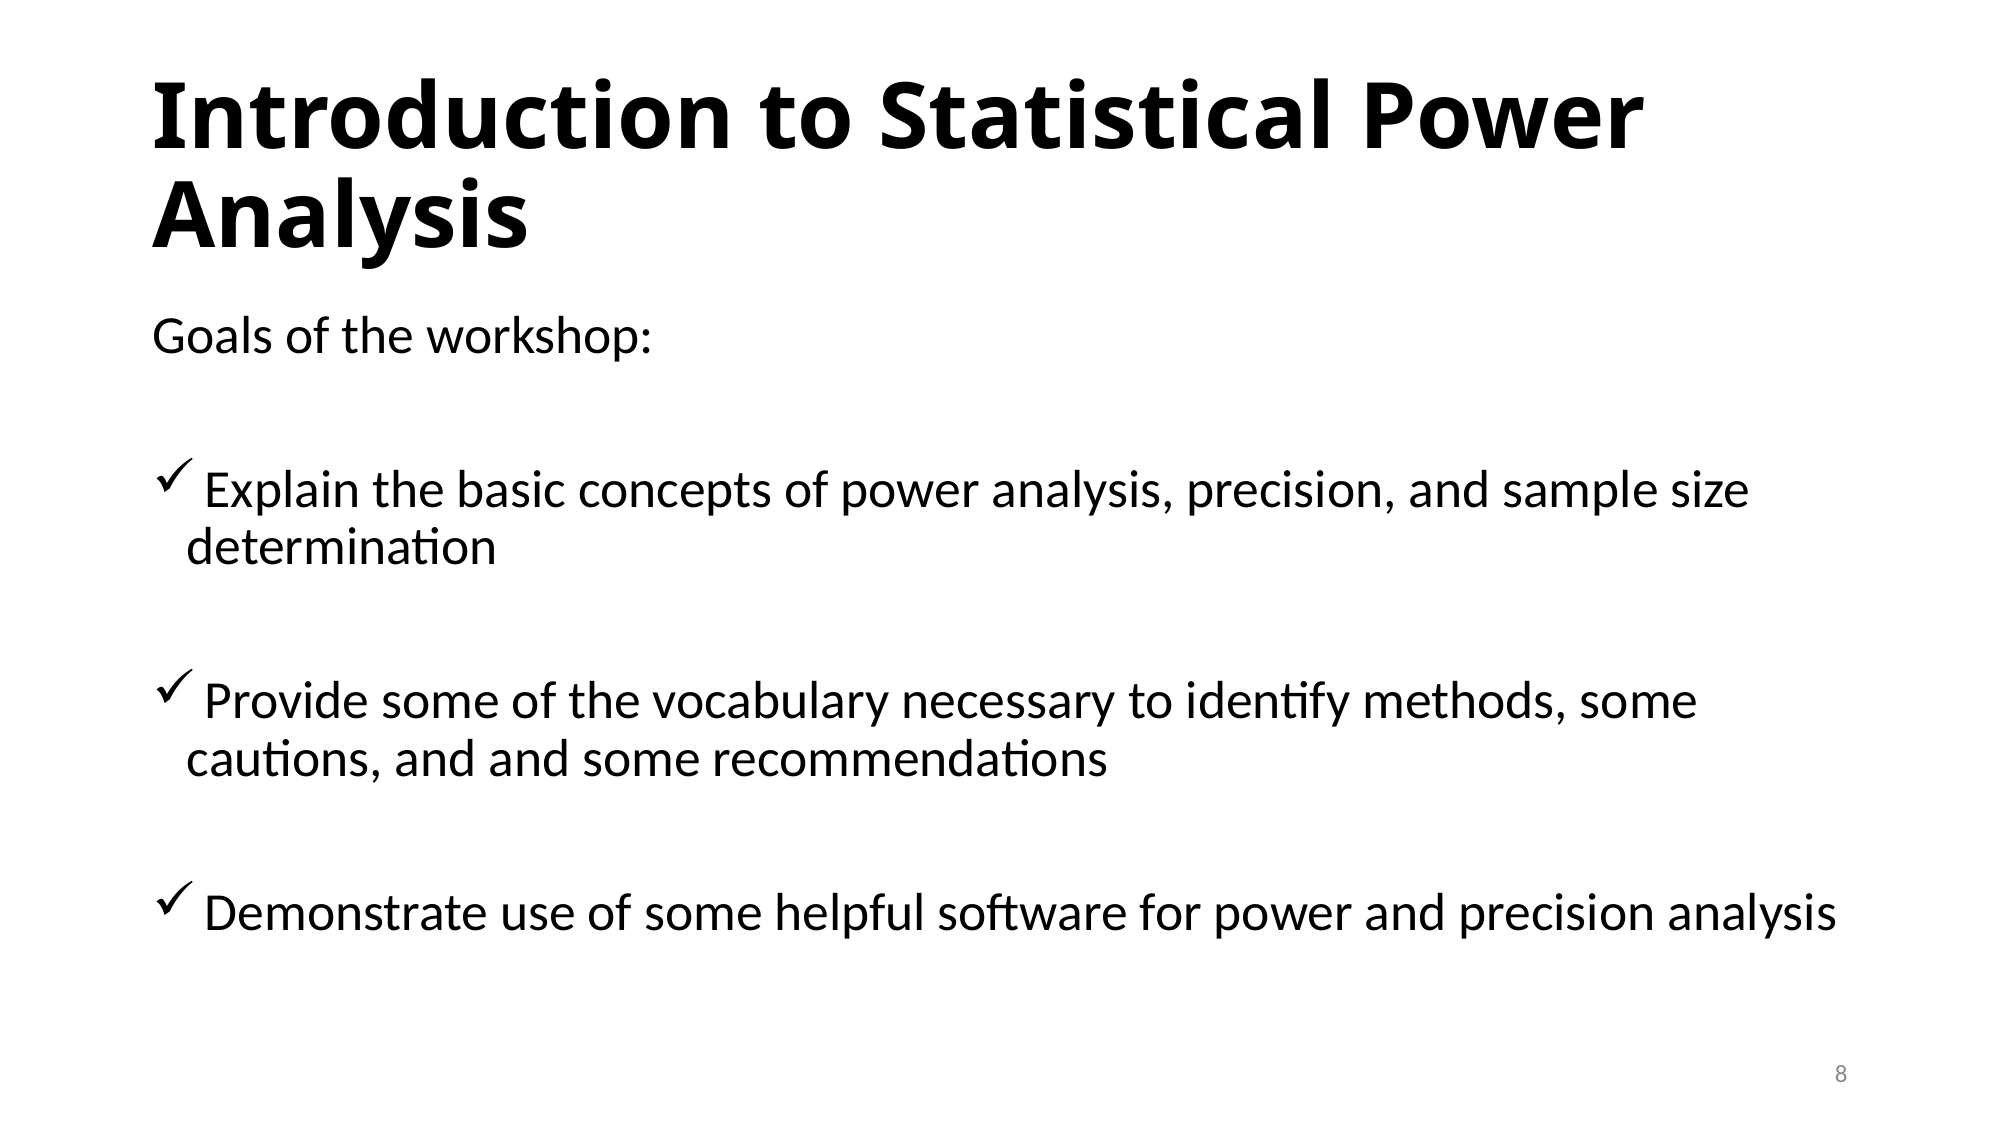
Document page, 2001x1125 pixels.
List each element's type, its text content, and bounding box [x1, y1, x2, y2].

slide_number 8 [1412, 1042, 1863, 1103]
list Goals of the workshop: Explain the basic concepts of power analysis, precision, and sample size determination Provide some of the vocabulary necessary to identify methods, some cautions, and and some recommendations Demonstrate use of some helpful software for power and precision analysis [137, 299, 1863, 1014]
title Introduction to Statistical Power Analysis [137, 59, 1863, 278]
